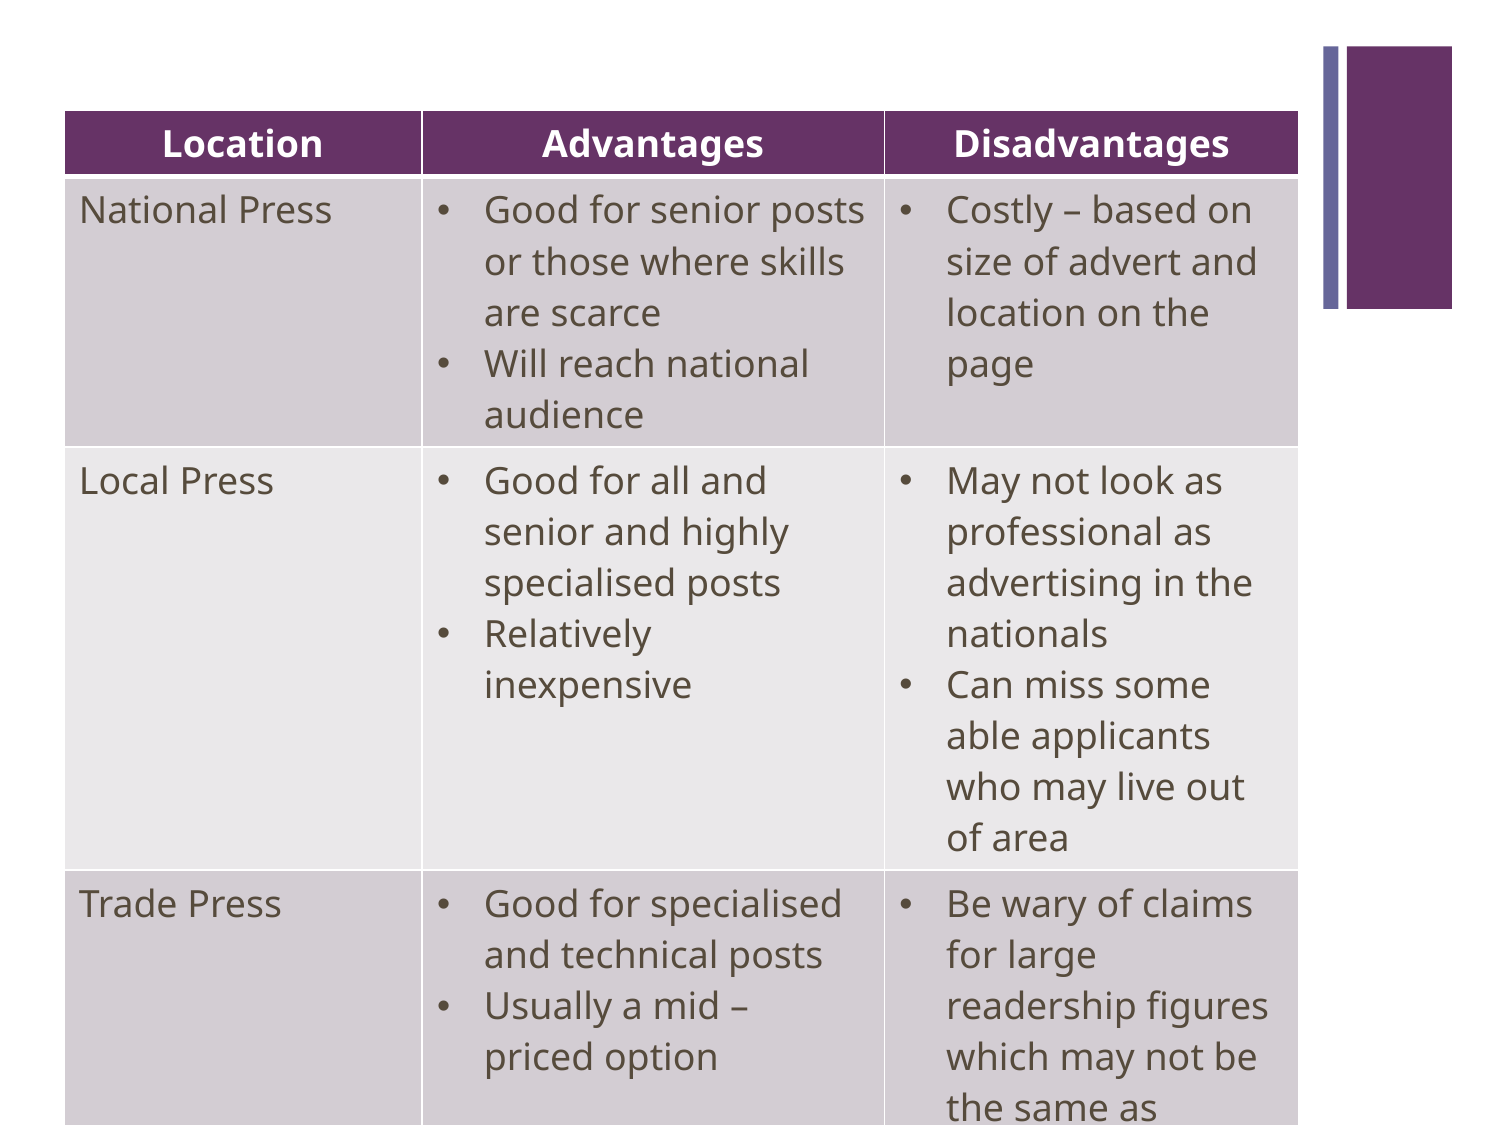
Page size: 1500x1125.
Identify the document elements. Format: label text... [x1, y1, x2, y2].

table_header Advantages [423, 111, 884, 174]
table_cell Local Press [65, 448, 421, 869]
table_header Disadvantages [885, 111, 1298, 174]
table_header Location [65, 111, 421, 174]
table_cell Costly – based on size of advert and location on the page [885, 179, 1298, 446]
table_cell Be wary of claims for large readership figures which may not be the same as publications sold [885, 871, 1298, 1125]
table_cell May not look as professional as advertising in the nationals Can miss some able applicants who may live out of area [885, 448, 1298, 869]
table_cell National Press [65, 179, 421, 446]
table_cell Good for all and senior and highly specialised posts Relatively inexpensive [423, 448, 884, 869]
table_cell Good for specialised and technical posts Usually a mid – priced option [423, 871, 884, 1125]
table_cell Trade Press [65, 871, 421, 1125]
table_cell Good for senior posts or those where skills are scarce Will reach national audience [423, 179, 884, 446]
